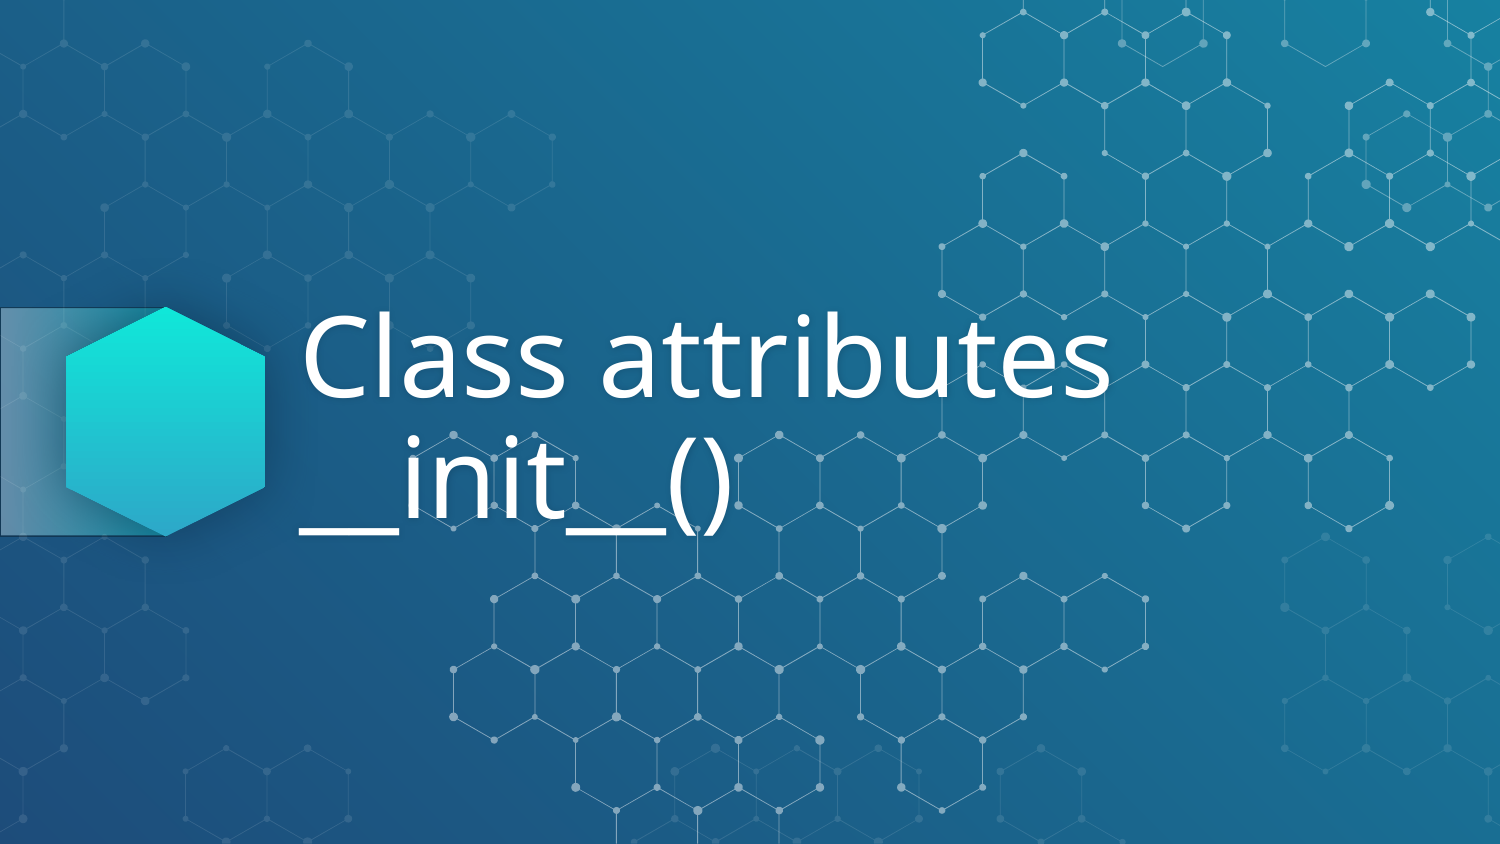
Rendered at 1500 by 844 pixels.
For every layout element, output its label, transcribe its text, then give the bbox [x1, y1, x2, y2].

title Class attributes __init__() [299, 326, 1388, 517]
